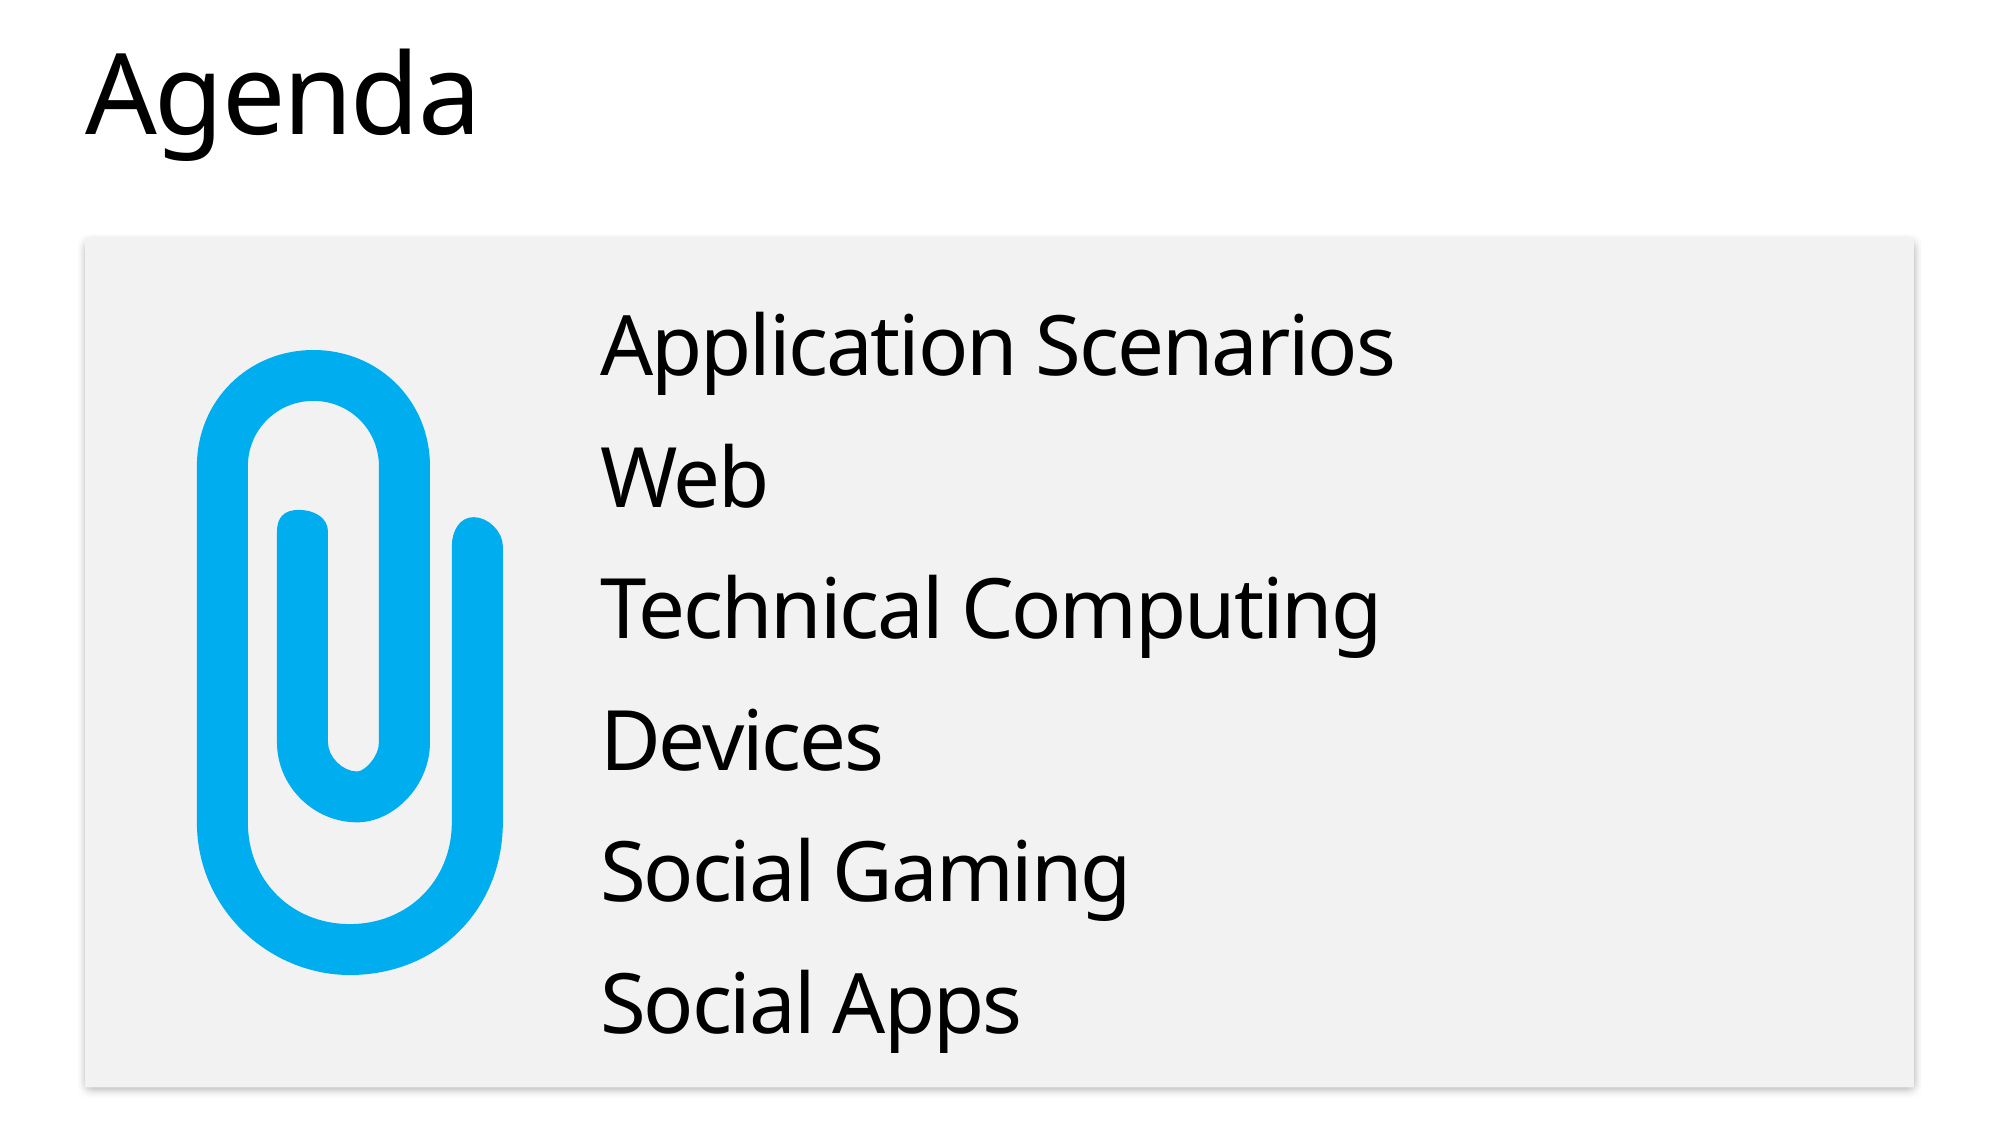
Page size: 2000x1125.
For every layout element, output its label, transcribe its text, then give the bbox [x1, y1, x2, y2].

title Agenda [85, 37, 1914, 161]
list Application Scenarios Web Technical Computing Devices Social Gaming Social Apps [569, 250, 1710, 1075]
